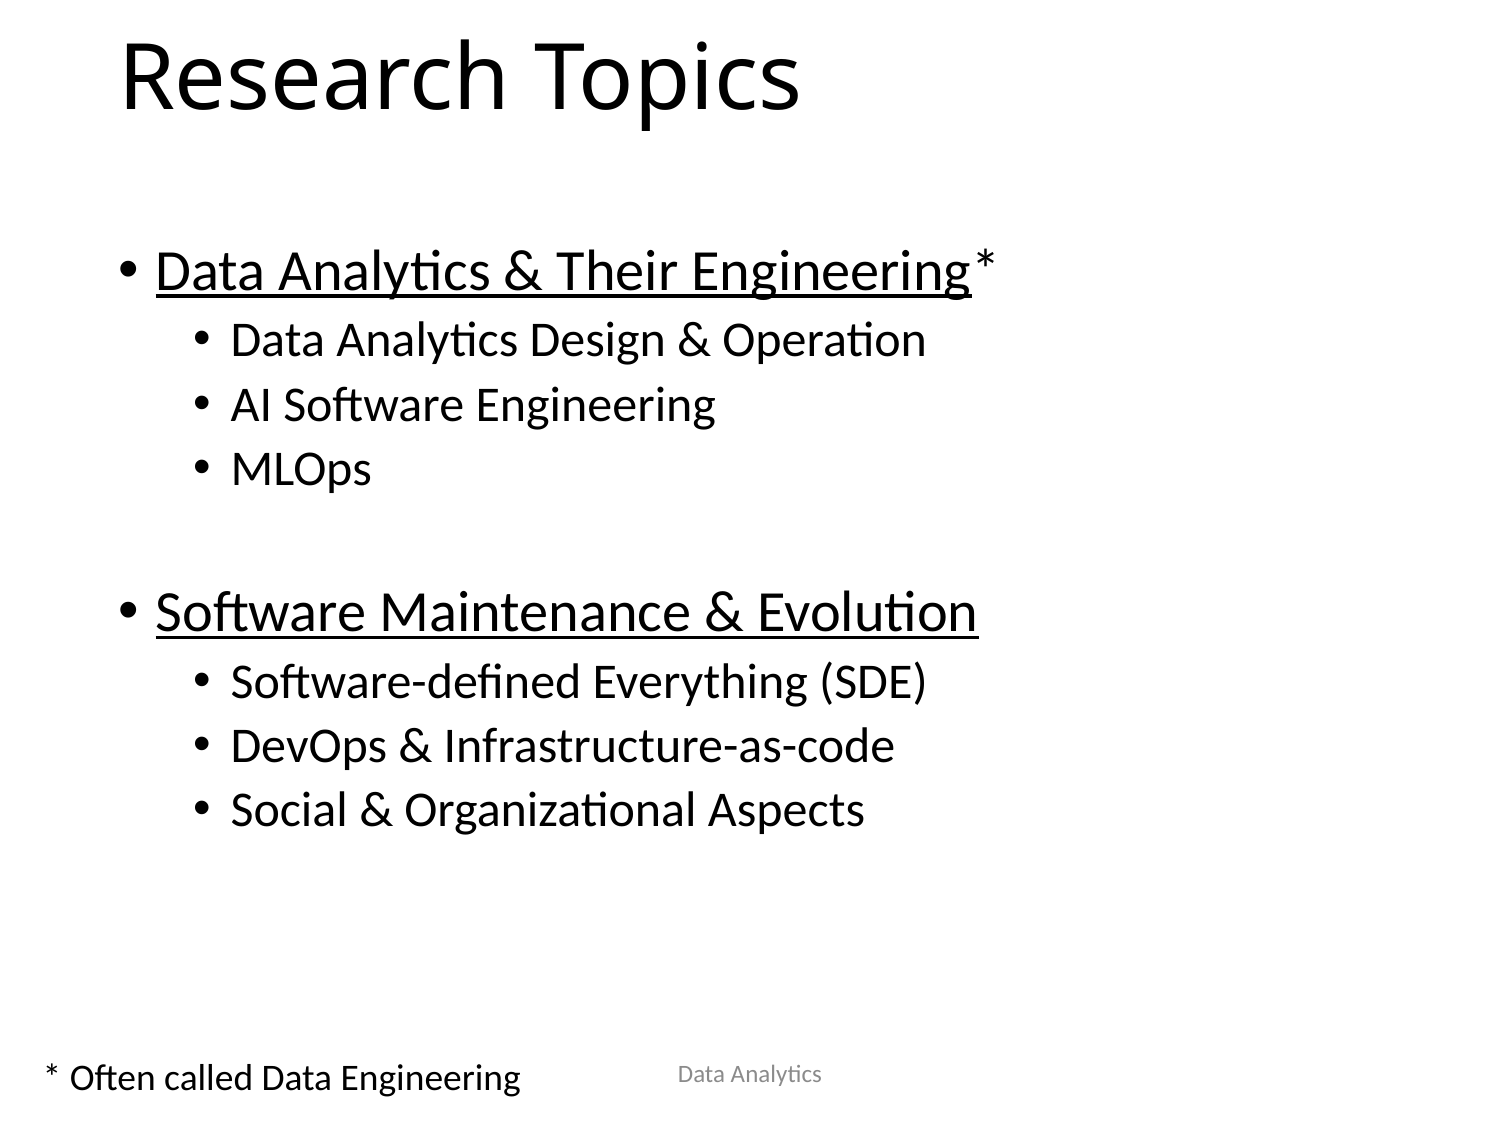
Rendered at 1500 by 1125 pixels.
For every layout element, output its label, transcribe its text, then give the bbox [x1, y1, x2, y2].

footer Data Analytics [496, 1042, 1004, 1103]
title Research Topics [103, 0, 1397, 189]
list Data Analytics & Their Engineering* Data Analytics Design & Operation AI Software Engineering MLOps Software Maintenance & Evolution Software-defined Everything (SDE) DevOps & Infrastructure-as-code Social & Organizational Aspects [103, 232, 1423, 999]
text_box * Often called Data Engineering [27, 1045, 537, 1106]
